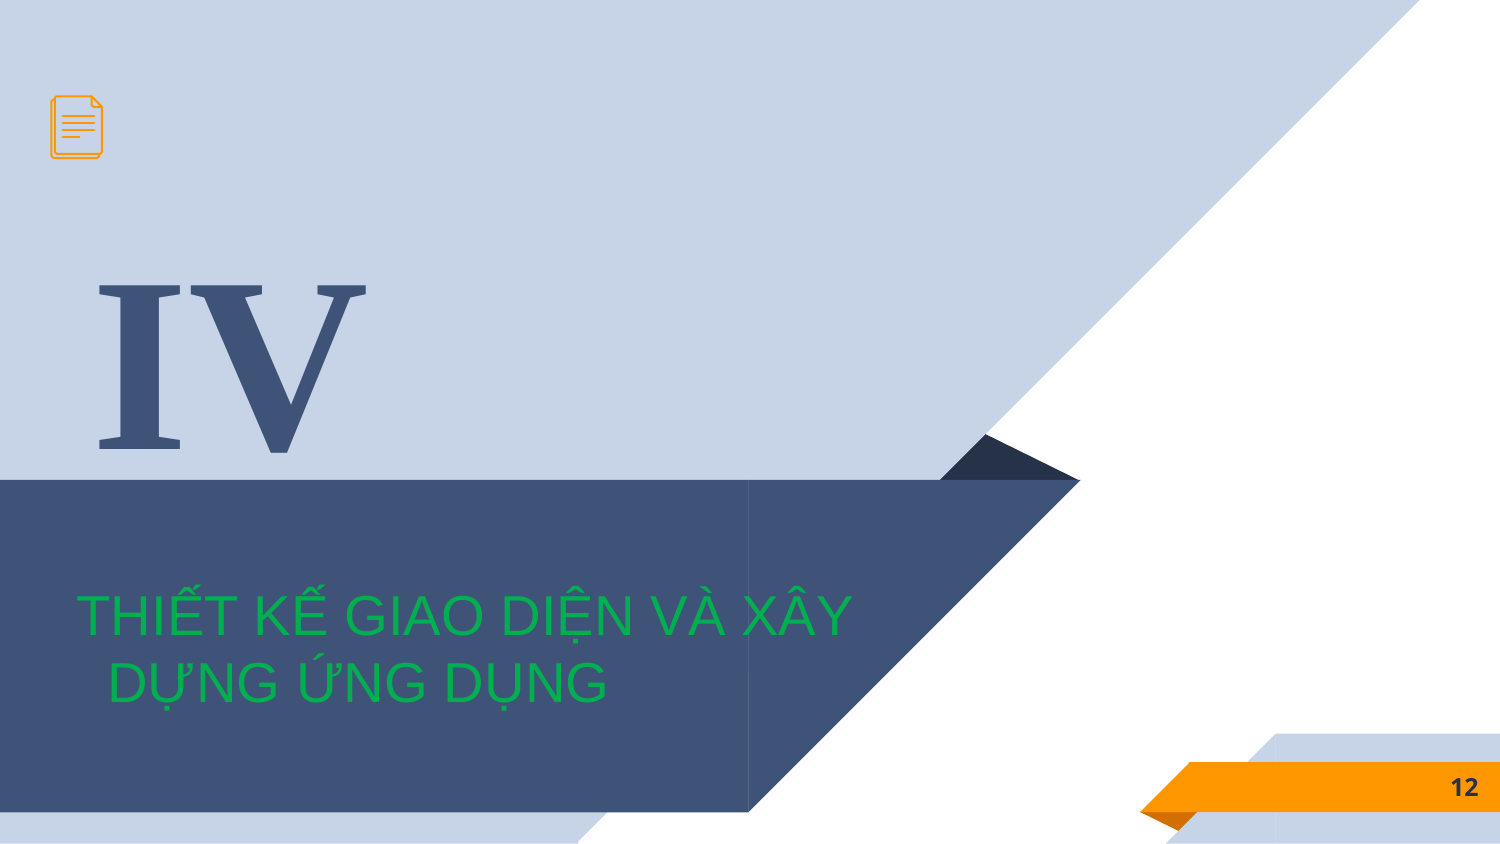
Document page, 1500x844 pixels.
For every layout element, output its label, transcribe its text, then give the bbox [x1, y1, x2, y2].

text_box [50, 96, 103, 159]
subtitle THIẾT KẾ GIAO DIỆN VÀ XÂY DỰNG ỨNG DỤNG [17, 563, 869, 708]
text_box IV [76, 0, 434, 515]
slide_number 12 [1249, 760, 1494, 813]
